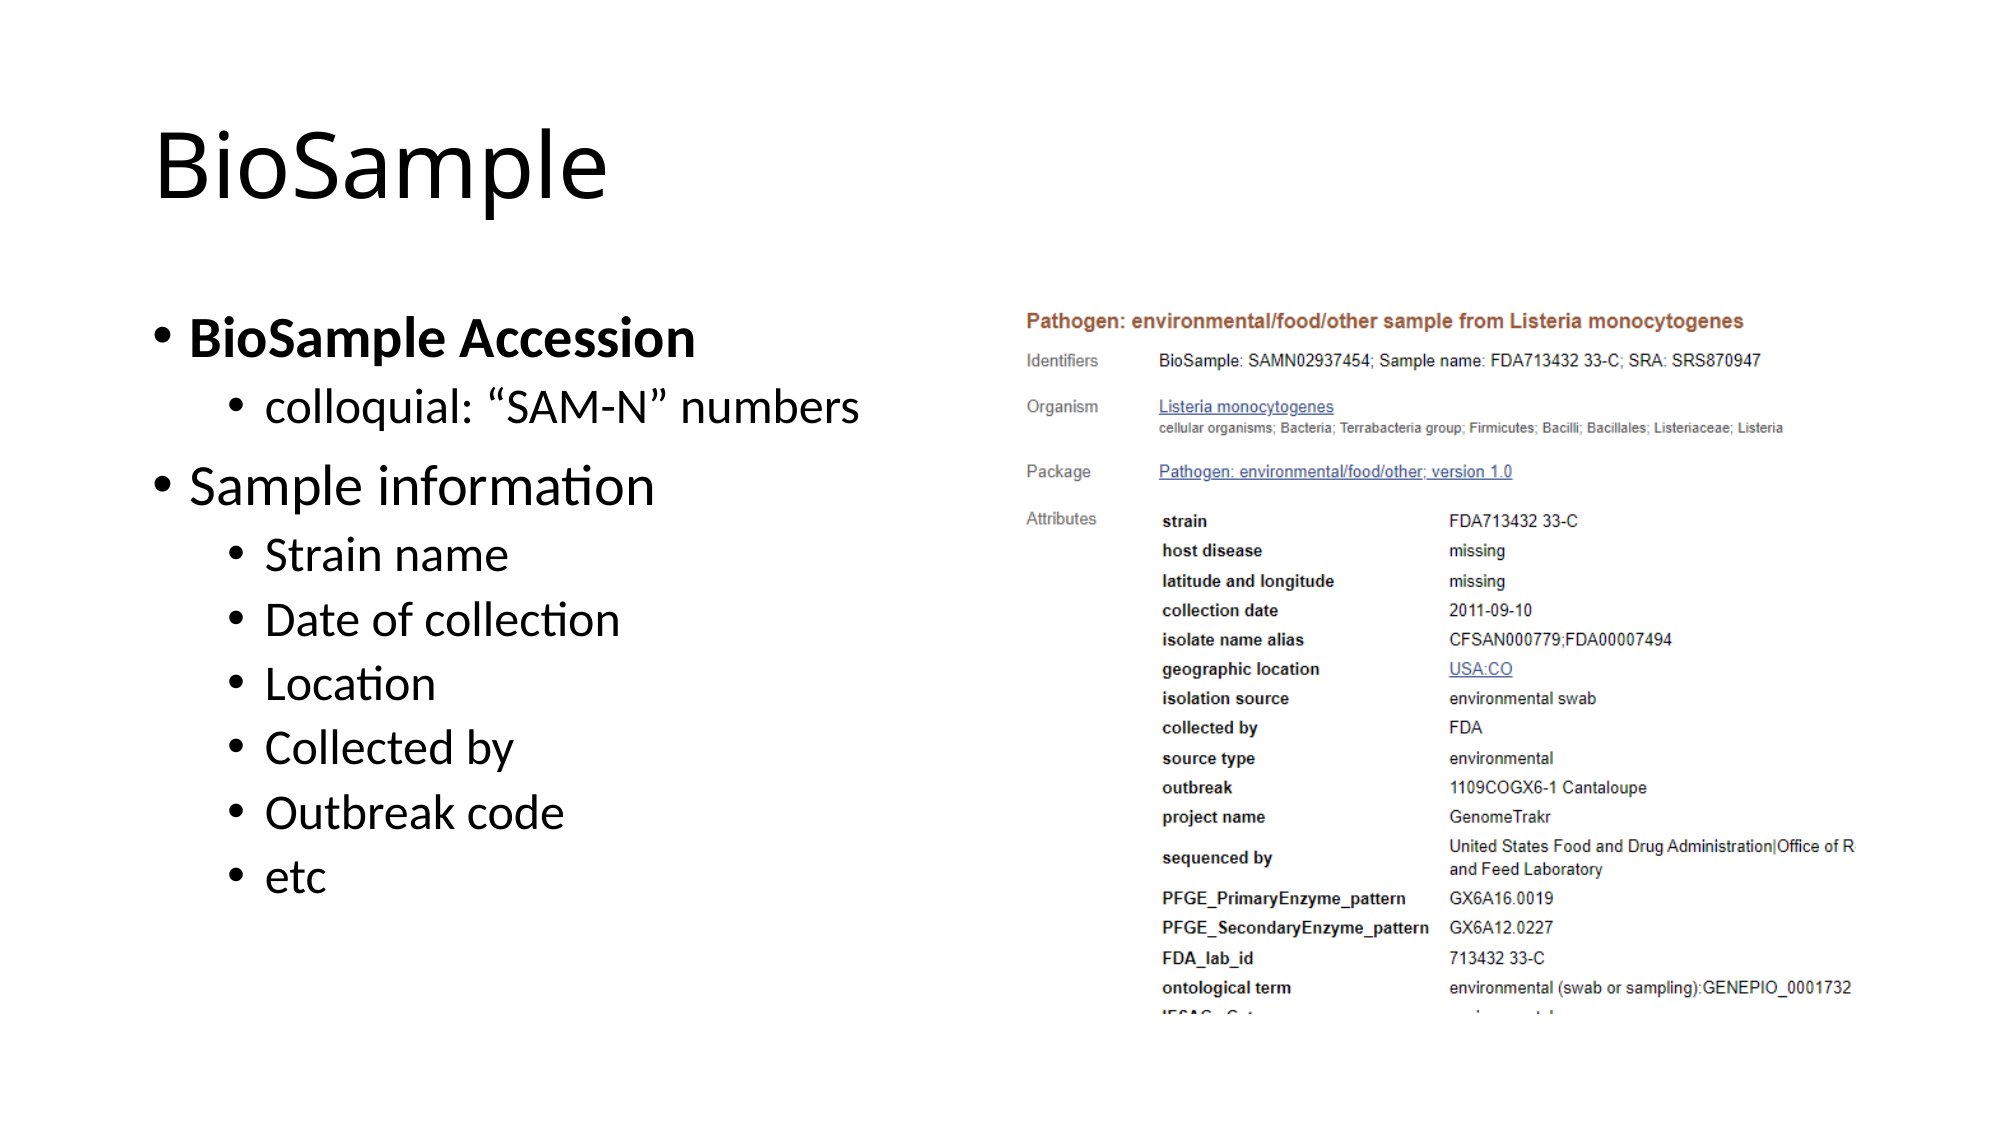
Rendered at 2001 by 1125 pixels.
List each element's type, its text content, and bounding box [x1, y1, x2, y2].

title BioSample [137, 59, 1863, 278]
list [1019, 299, 1856, 1014]
list BioSample Accession colloquial: “SAM-N” numbers Sample information Strain name Date of collection Location Collected by Outbreak code etc [137, 299, 988, 1014]
